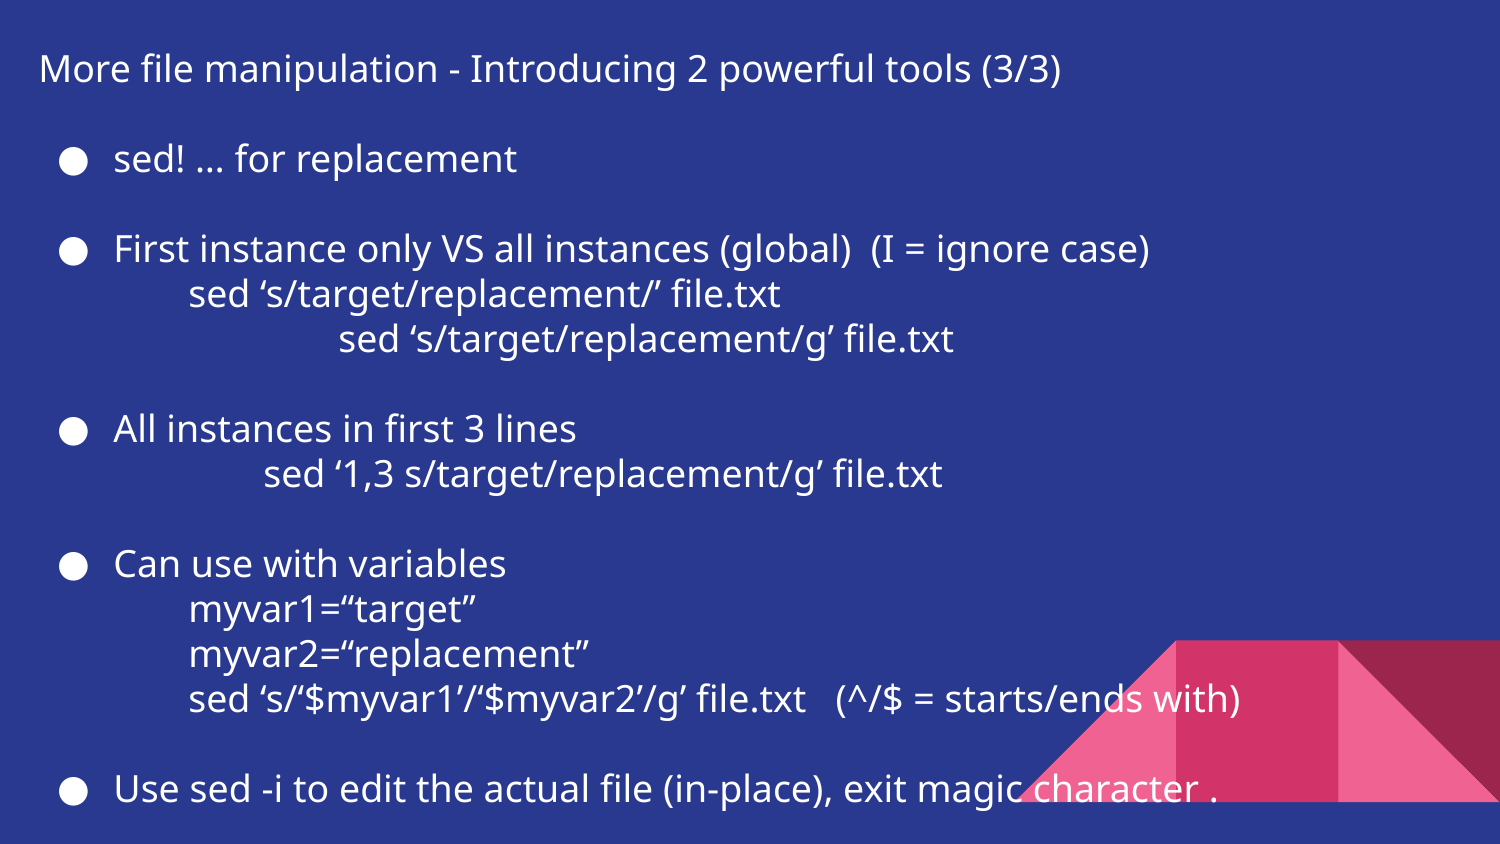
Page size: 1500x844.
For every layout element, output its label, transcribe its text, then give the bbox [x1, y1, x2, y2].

text_box More file manipulation - Introducing 2 powerful tools (3/3) sed! … for replacement First instance only VS all instances (global) (I = ignore case) sed ‘s/target/replacement/’ file.txt sed ‘s/target/replacement/g’ file.txt All instances in first 3 lines sed ‘1,3 s/target/replacement/g’ file.txt Can use with variables myvar1=“target” myvar2=“replacement” sed ‘s/‘$myvar1’/‘$myvar2’/g’ file.txt (^/$ = starts/ends with) Use sed -i to edit the actual file (in-place), exit magic character . [23, 29, 1372, 819]
